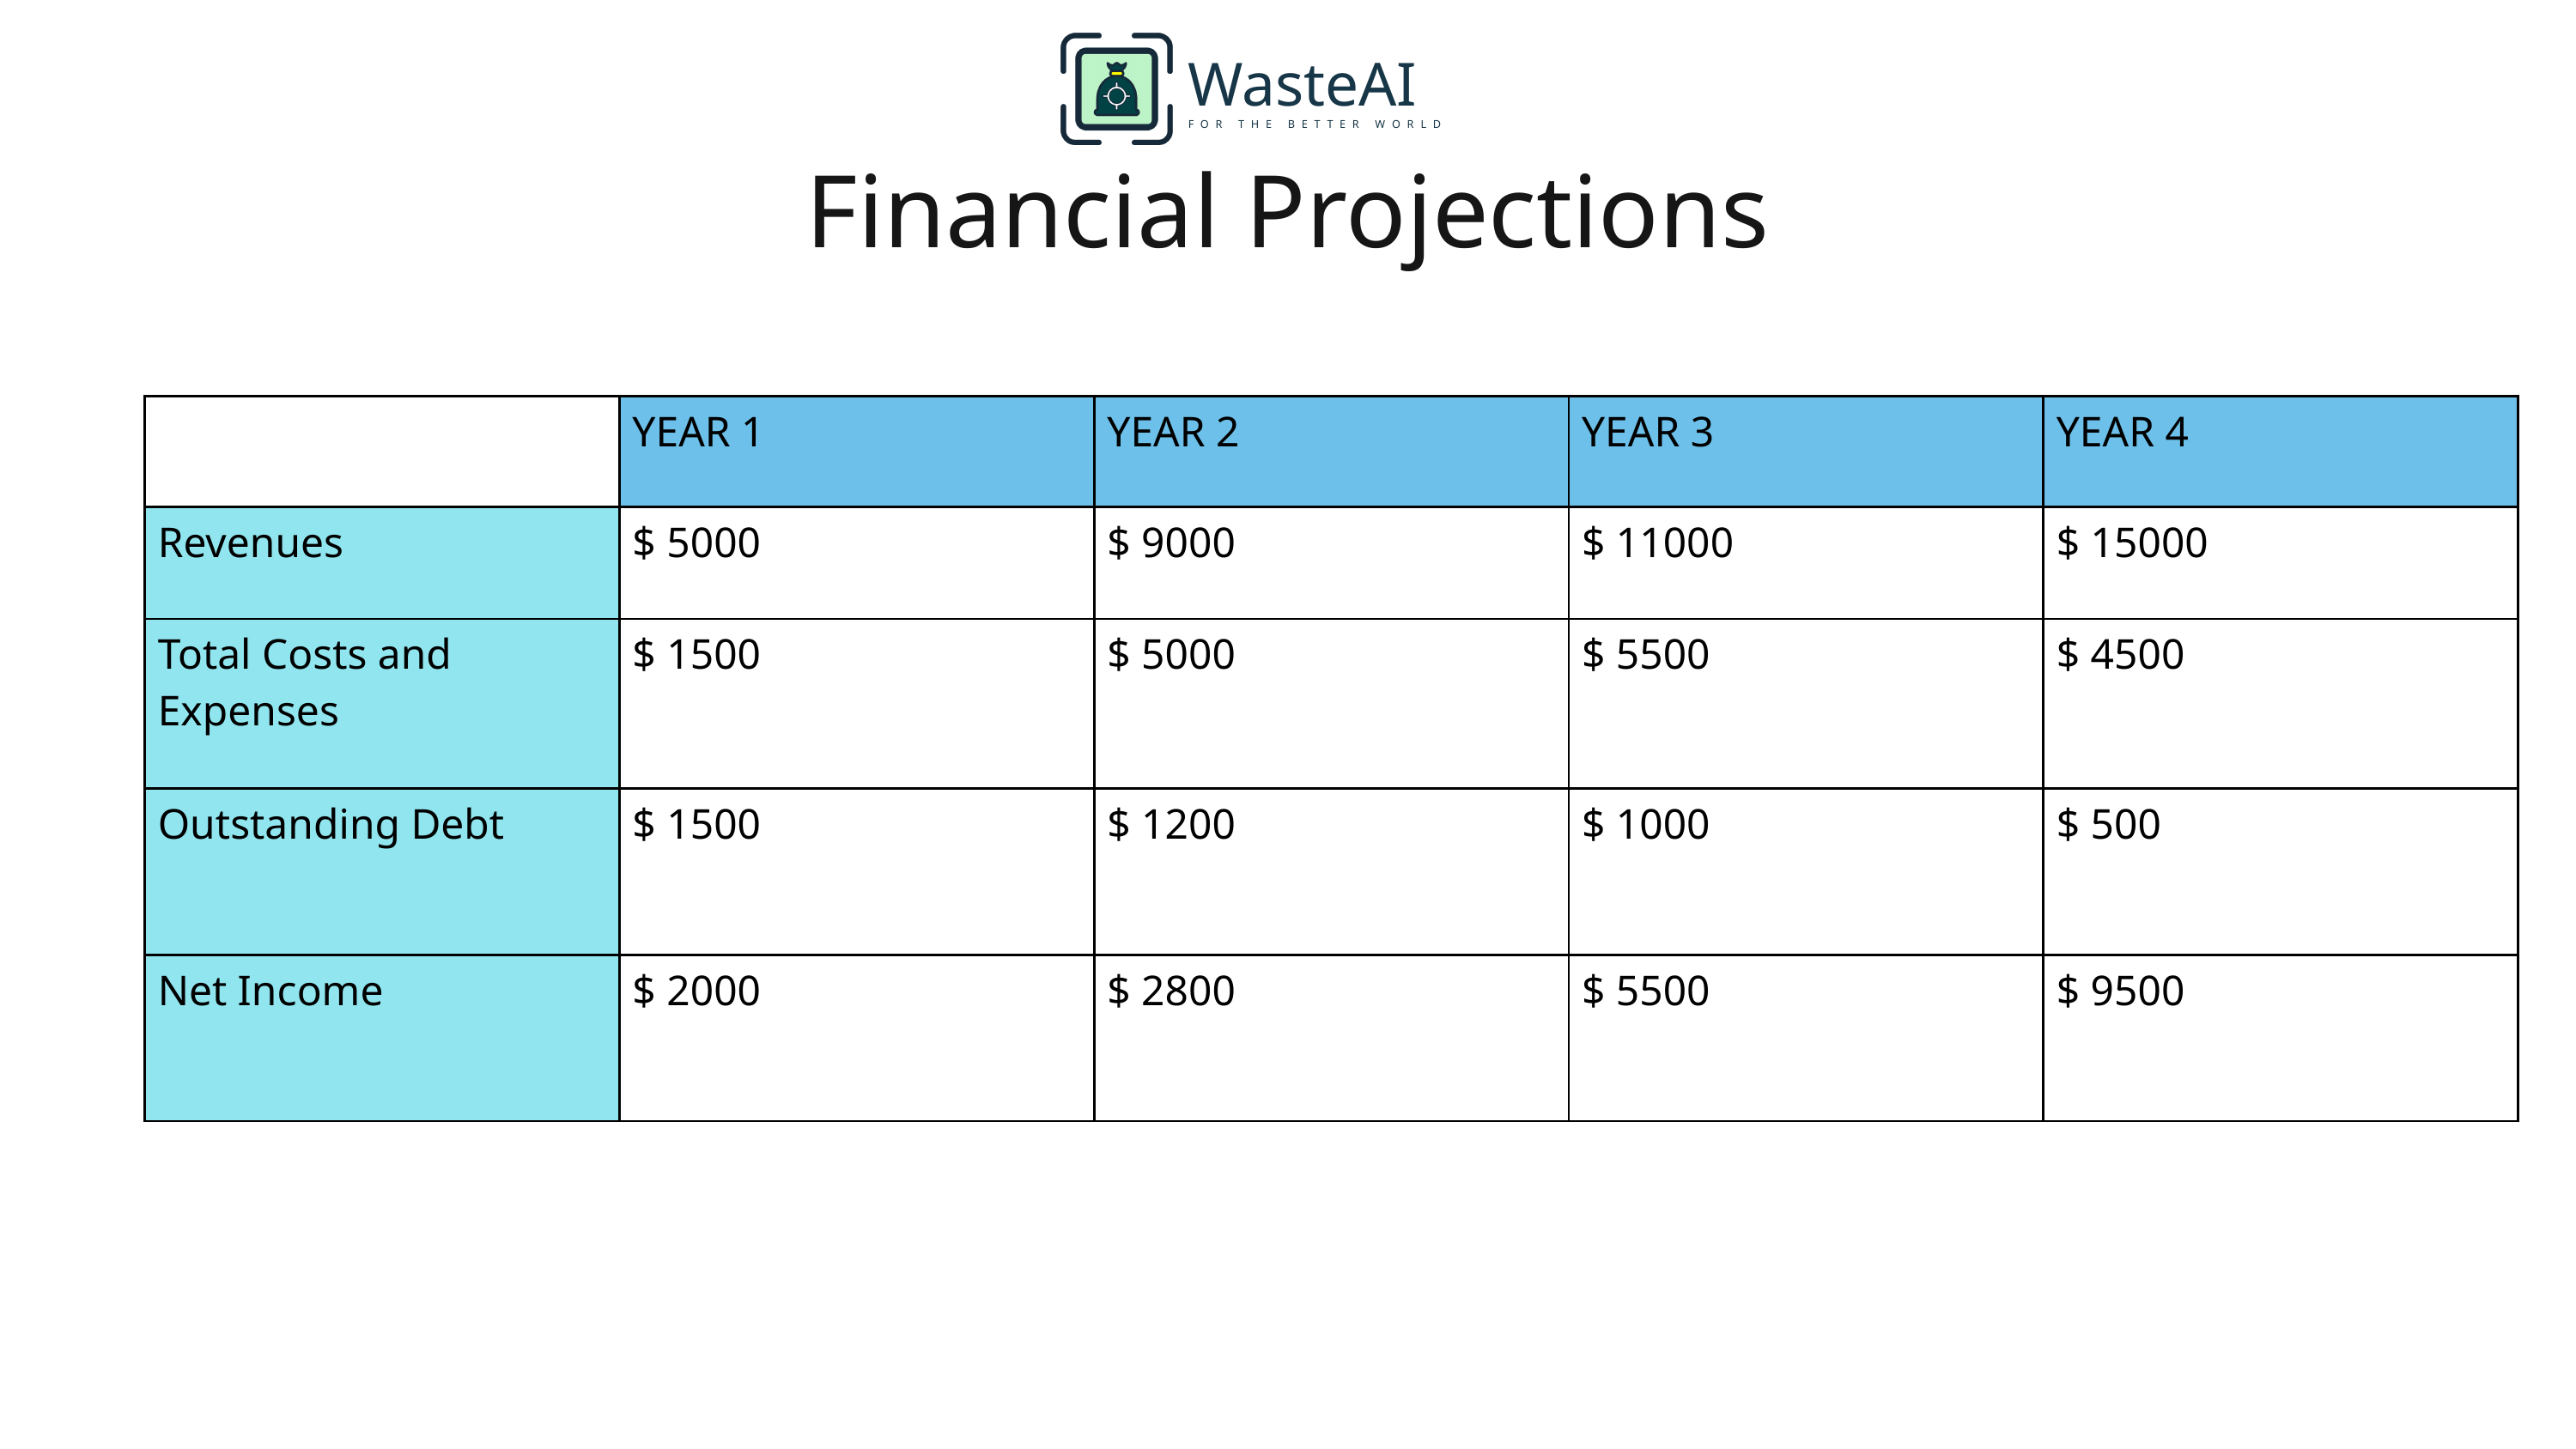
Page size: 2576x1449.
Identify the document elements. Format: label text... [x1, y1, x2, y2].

table_cell $ 2000 [621, 956, 1093, 1120]
table_cell $ 9500 [2044, 956, 2517, 1120]
table_cell $ 5000 [621, 508, 1093, 618]
table_cell $ 1500 [621, 790, 1093, 954]
text_box Financial Projections [482, 148, 2094, 269]
table_cell $ 15000 [2044, 508, 2517, 618]
table_cell Total Costs and Expenses [146, 620, 618, 787]
table_cell $ 5500 [1570, 956, 2042, 1120]
table_header YEAR 1 [621, 397, 1093, 506]
table_cell $ 5000 [1096, 620, 1568, 787]
table_cell $ 5500 [1570, 620, 2042, 787]
table_cell Revenues [146, 508, 618, 618]
table_header [146, 397, 618, 506]
table_cell $ 500 [2044, 790, 2517, 954]
table_header YEAR 4 [2044, 397, 2517, 506]
table_cell $ 9000 [1096, 508, 1568, 618]
table_header YEAR 3 [1570, 397, 2042, 506]
table_cell $ 1500 [621, 620, 1093, 787]
table_header YEAR 2 [1096, 397, 1568, 506]
table_cell $ 1200 [1096, 790, 1568, 954]
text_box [1060, 33, 1585, 145]
table_cell $ 2800 [1096, 956, 1568, 1120]
table_cell $ 11000 [1570, 508, 2042, 618]
table_cell $ 1000 [1570, 790, 2042, 954]
table_cell Net Income [146, 956, 618, 1120]
table_cell $ 4500 [2044, 620, 2517, 787]
table_cell Outstanding Debt [146, 790, 618, 954]
